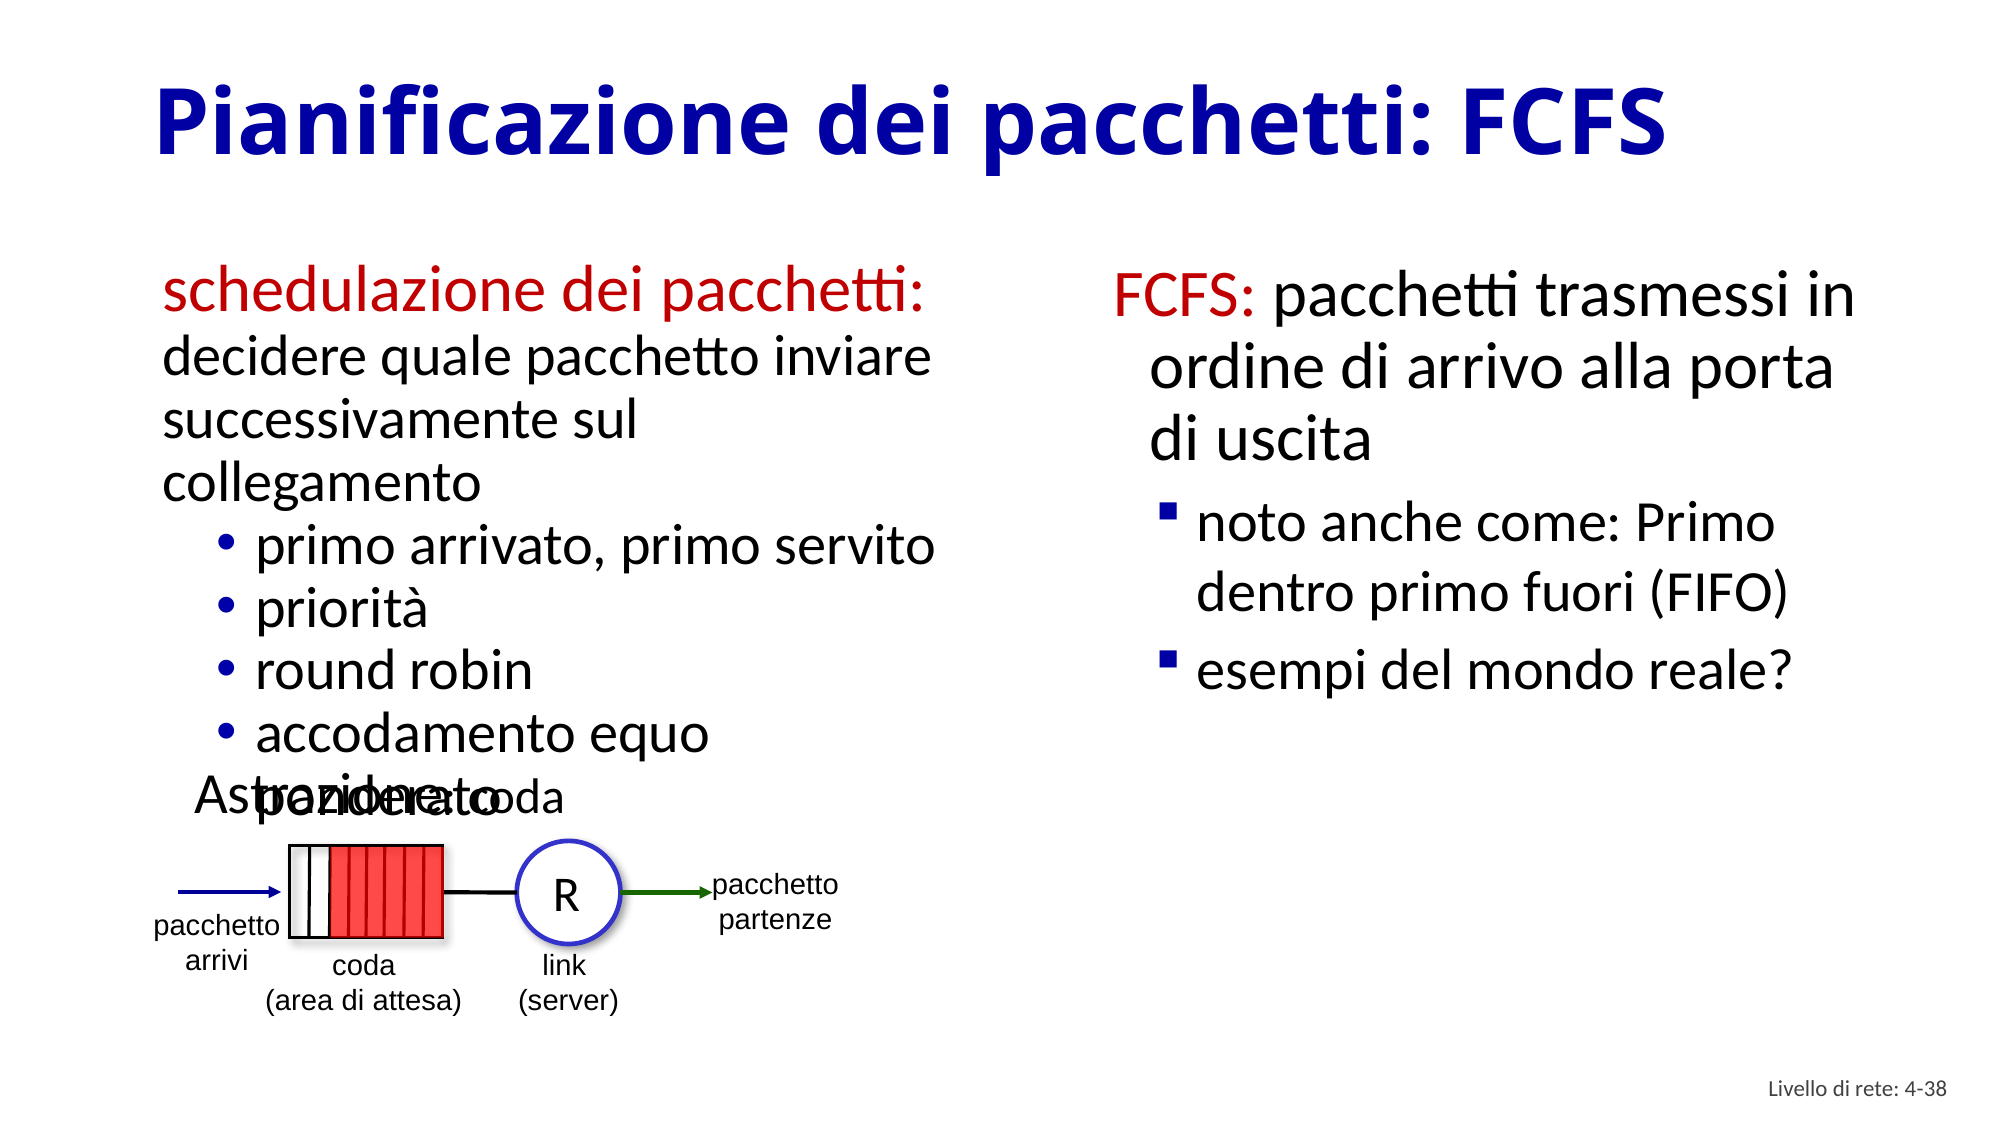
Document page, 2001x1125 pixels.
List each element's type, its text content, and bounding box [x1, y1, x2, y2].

title Pianificazione dei pacchetti: FCFS [137, 51, 1863, 198]
slide_number Livello di rete: 4- 37 [1512, 1056, 1963, 1117]
list schedulazione dei pacchetti: decidere quale pacchetto inviare successivamente sul collegamento primo arrivato, primo servito priorità round robin accodamento equo ponderato [125, 245, 960, 866]
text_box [149, 747, 861, 1026]
text_box FCFS: pacchetti trasmessi in ordine di arrivo alla porta di uscita noto anche come: Primo dentro primo fuori (FIFO) esempi del mondo reale? [1096, 251, 1911, 790]
